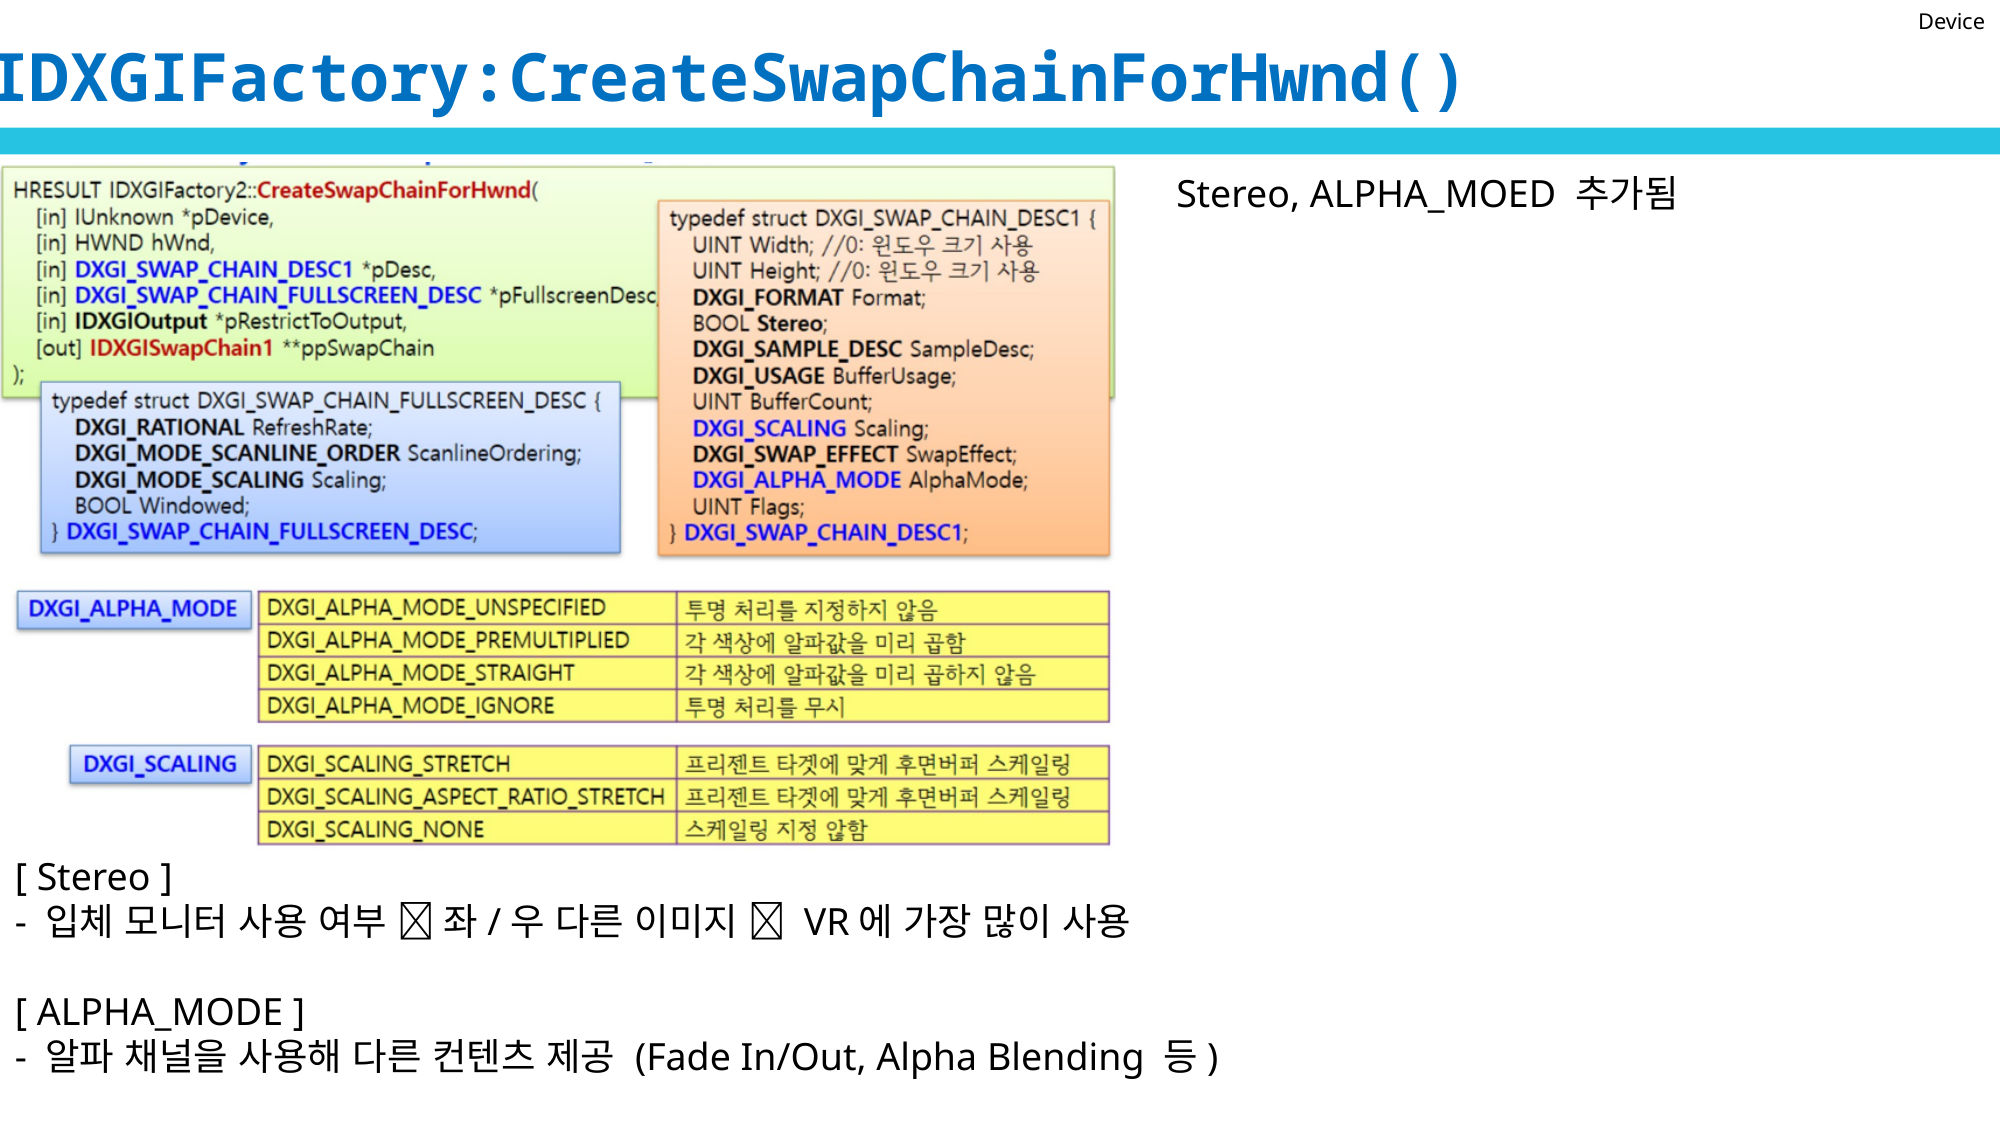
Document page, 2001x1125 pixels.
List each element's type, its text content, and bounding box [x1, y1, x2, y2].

text_box [ Stereo ] - 입체 모니터 사용 여부  좌/우 다른 이미지  VR에 가장 많이 사용 [ ALPHA_MODE ] - 알파 채널을 사용해 다른 컨텐츠 제공 (Fade In/Out, Alpha Blending 등) [0, 845, 1920, 1086]
picture [0, 162, 1116, 854]
text_box Device [1558, 0, 2000, 41]
text_box Stereo, ALPHA_MOED 추가됨 [1161, 162, 1827, 223]
text_box IDXGIFactory:CreateSwapChainForHwnd() [0, 27, 1484, 123]
